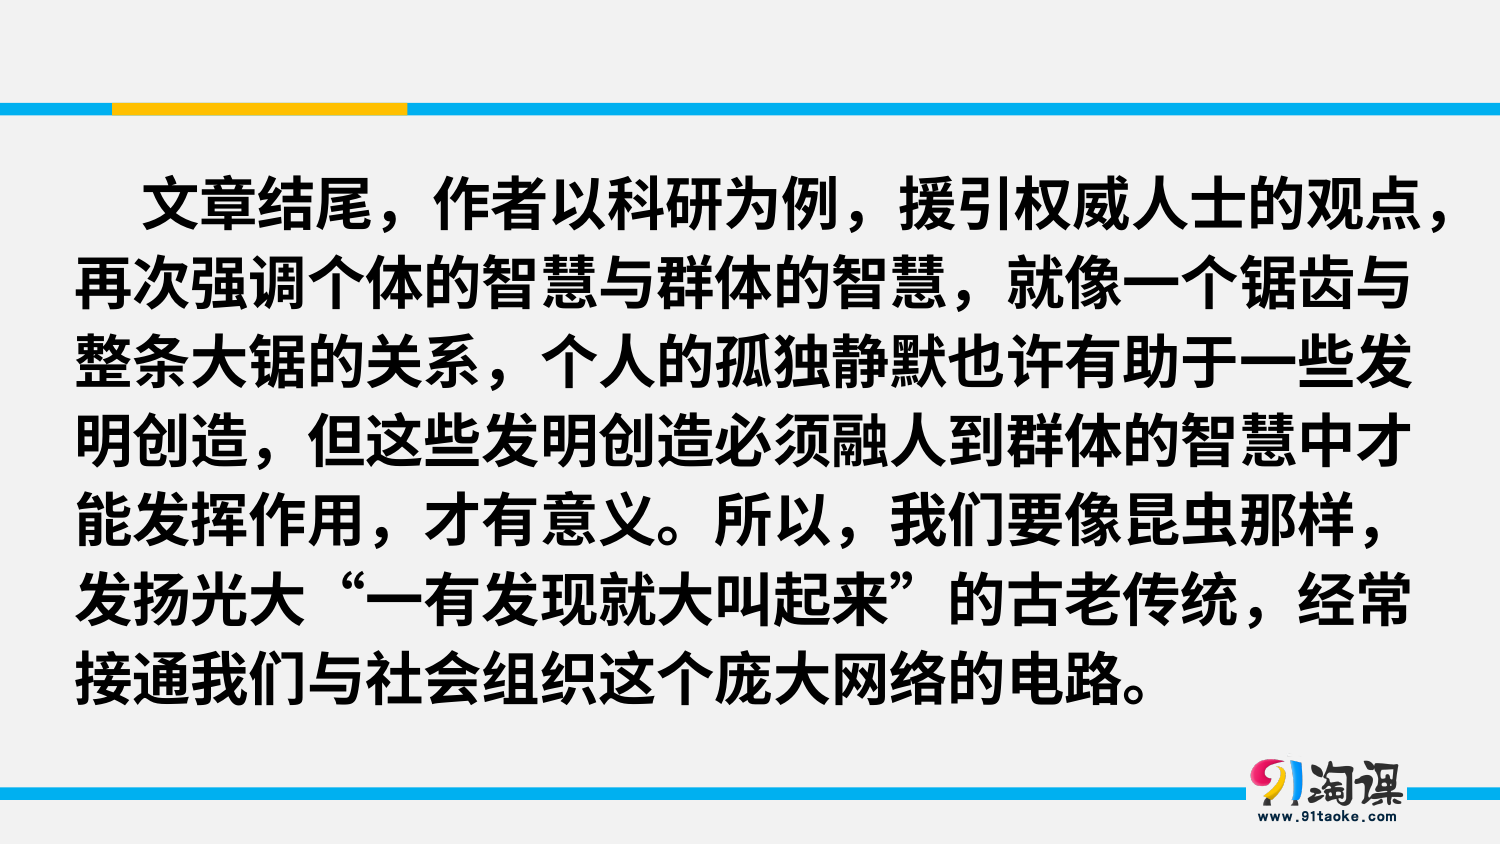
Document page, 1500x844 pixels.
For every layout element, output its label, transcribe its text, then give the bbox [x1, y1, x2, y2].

picture [1245, 750, 1408, 832]
text_box 文章结尾，作者以科研为例，援引权威人士的观点，再次强调个体的智慧与群体的智慧，就像一个锯齿与整条大锯的关系，个人的孤独静默也许有助于一些发明创造，但这些发明创造必须融人到群体的智慧中才能发挥作用，才有意义。所以，我们要像昆虫那样，发扬光大“一有发现就大叫起来”的古老传统，经常接通我们与社会组织这个庞大网络的电路。 [59, 150, 1447, 720]
